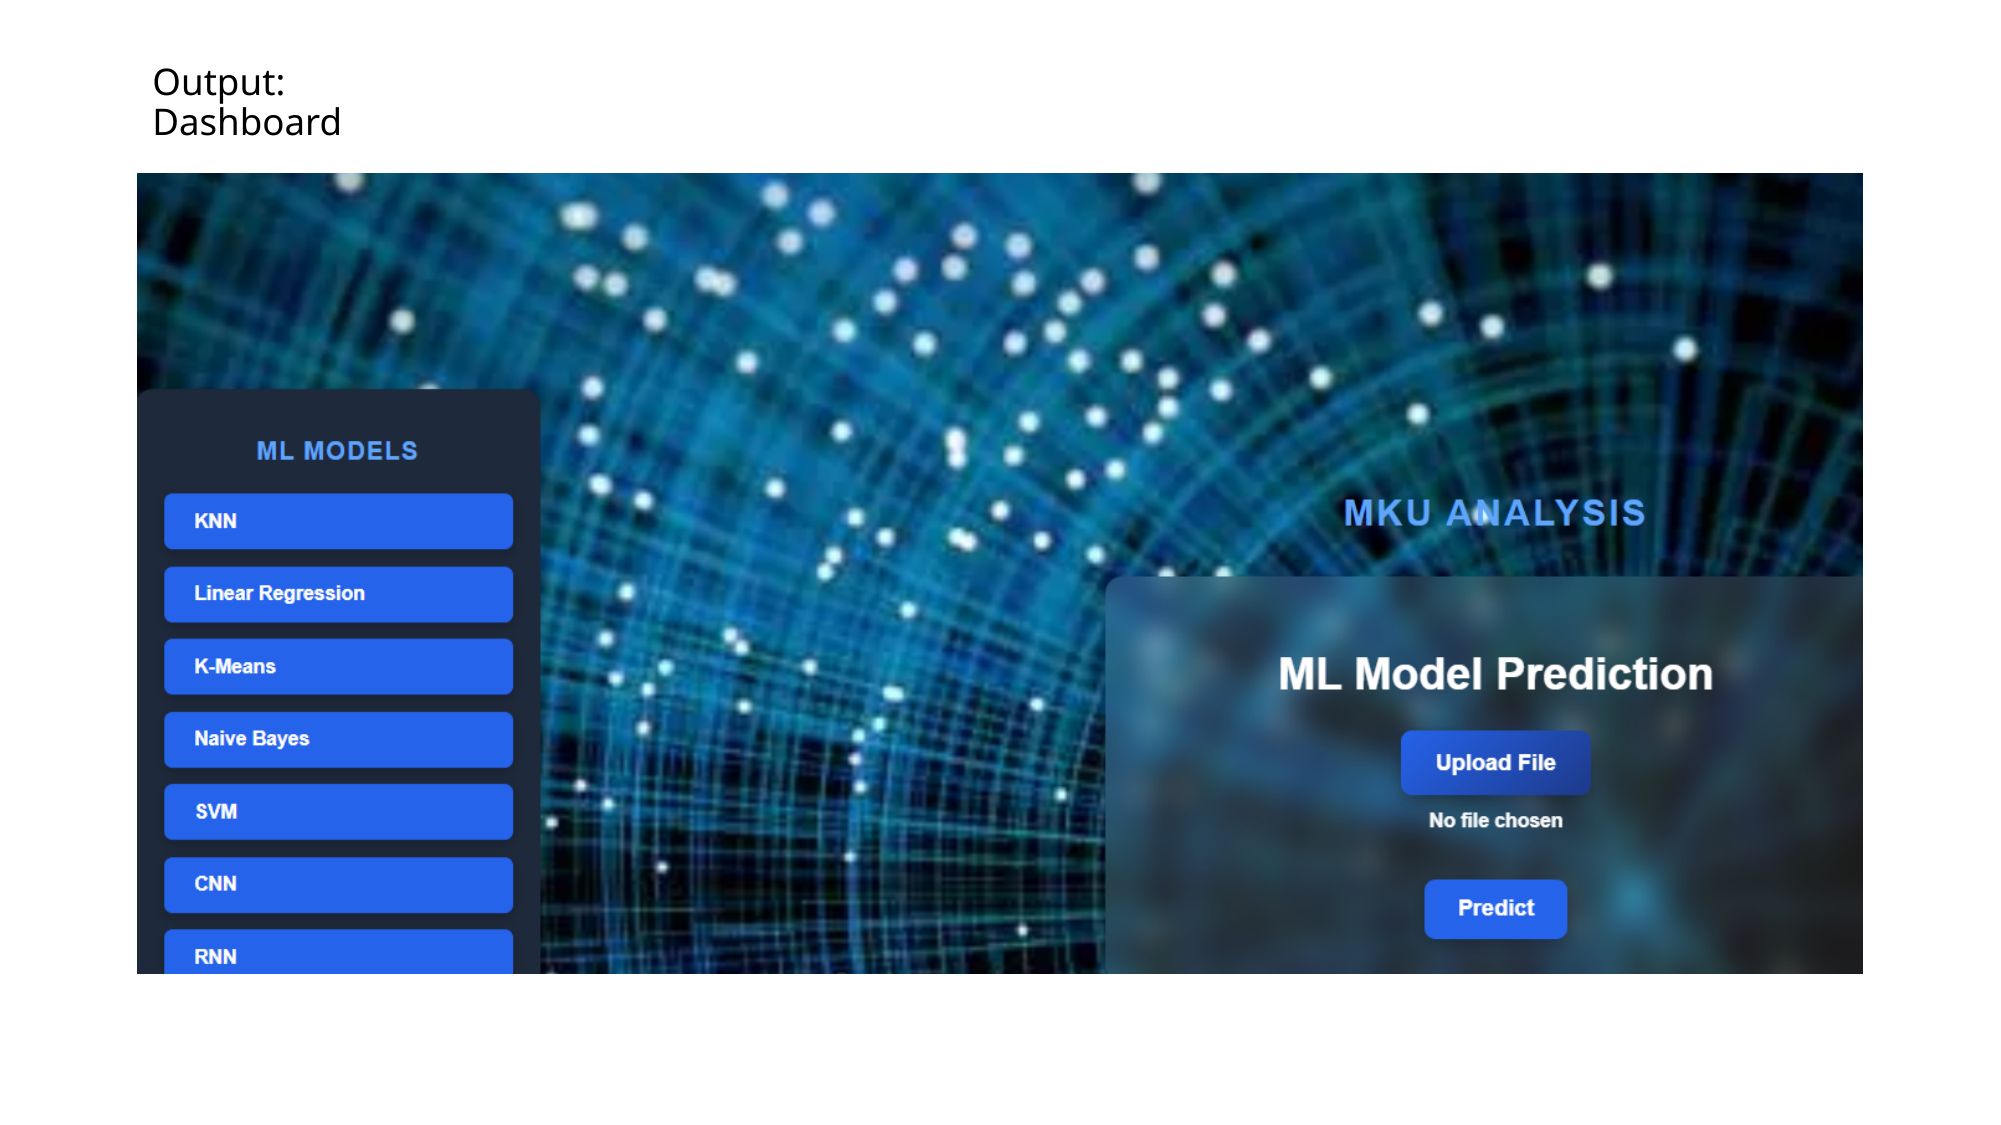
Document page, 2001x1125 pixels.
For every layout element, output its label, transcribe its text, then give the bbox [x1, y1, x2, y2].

title Output: Dashboard [137, 56, 1863, 152]
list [137, 173, 1863, 974]
